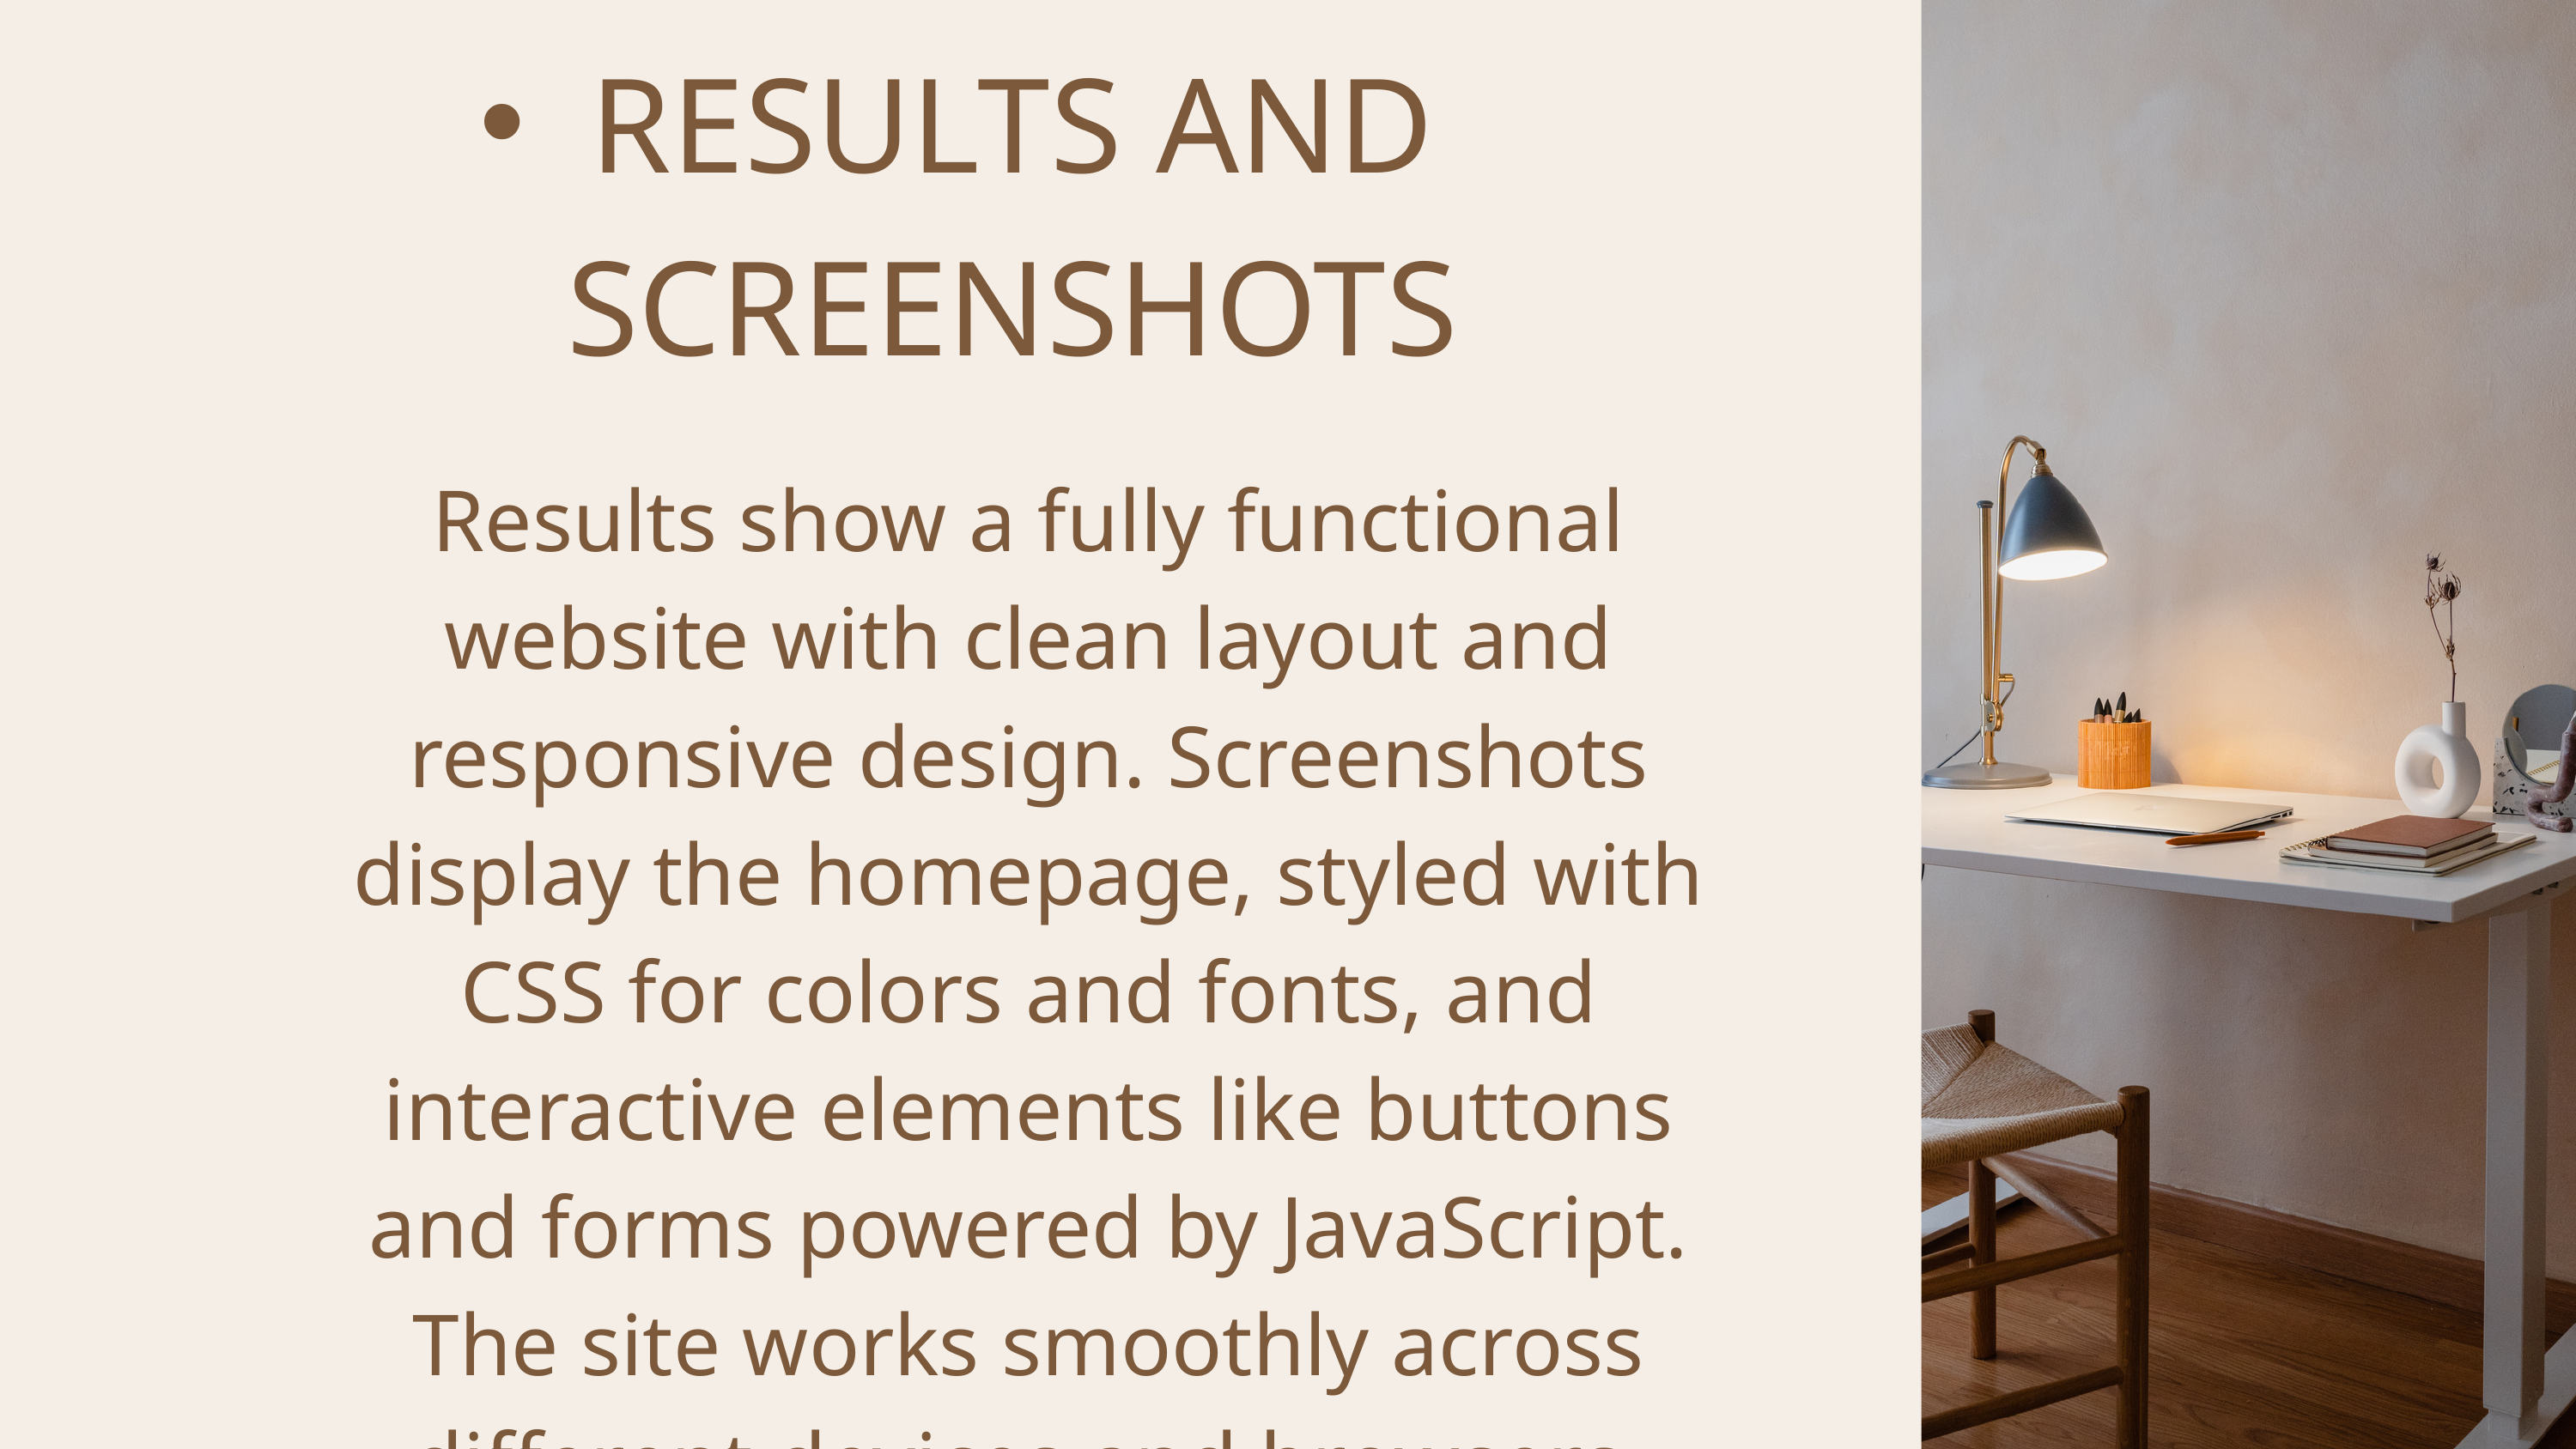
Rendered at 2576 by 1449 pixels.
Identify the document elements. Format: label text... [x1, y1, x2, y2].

text_box Results show a fully functional website with clean layout and responsive design. Screenshots display the homepage, styled with CSS for colors and fonts, and interactive elements like buttons and forms powered by JavaScript. The site works smoothly across different devices and browsers. [307, 451, 1750, 1449]
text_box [1921, 0, 2576, 1449]
text_box RESULTS AND SCREENSHOTS [307, 15, 1497, 382]
